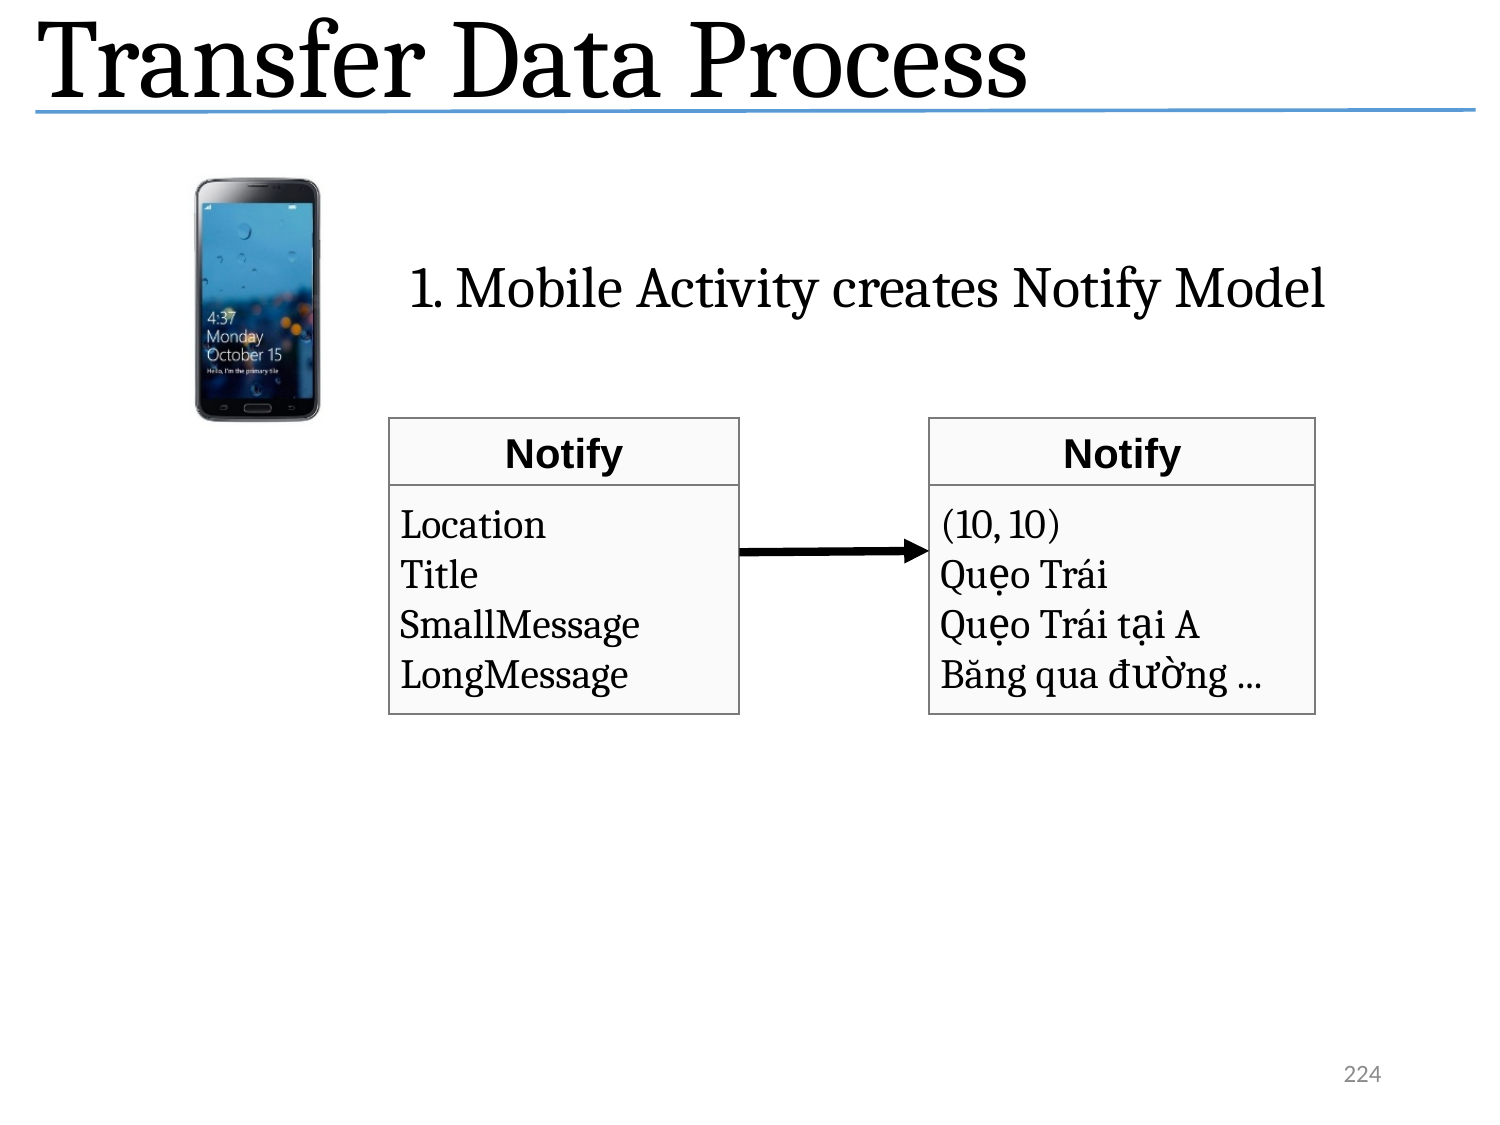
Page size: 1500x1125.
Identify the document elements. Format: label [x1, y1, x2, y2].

text_box [21, 13, 1476, 112]
text_box [396, 242, 1342, 327]
picture [120, 166, 384, 430]
slide_number [1059, 1042, 1397, 1103]
text_box [389, 418, 1316, 714]
